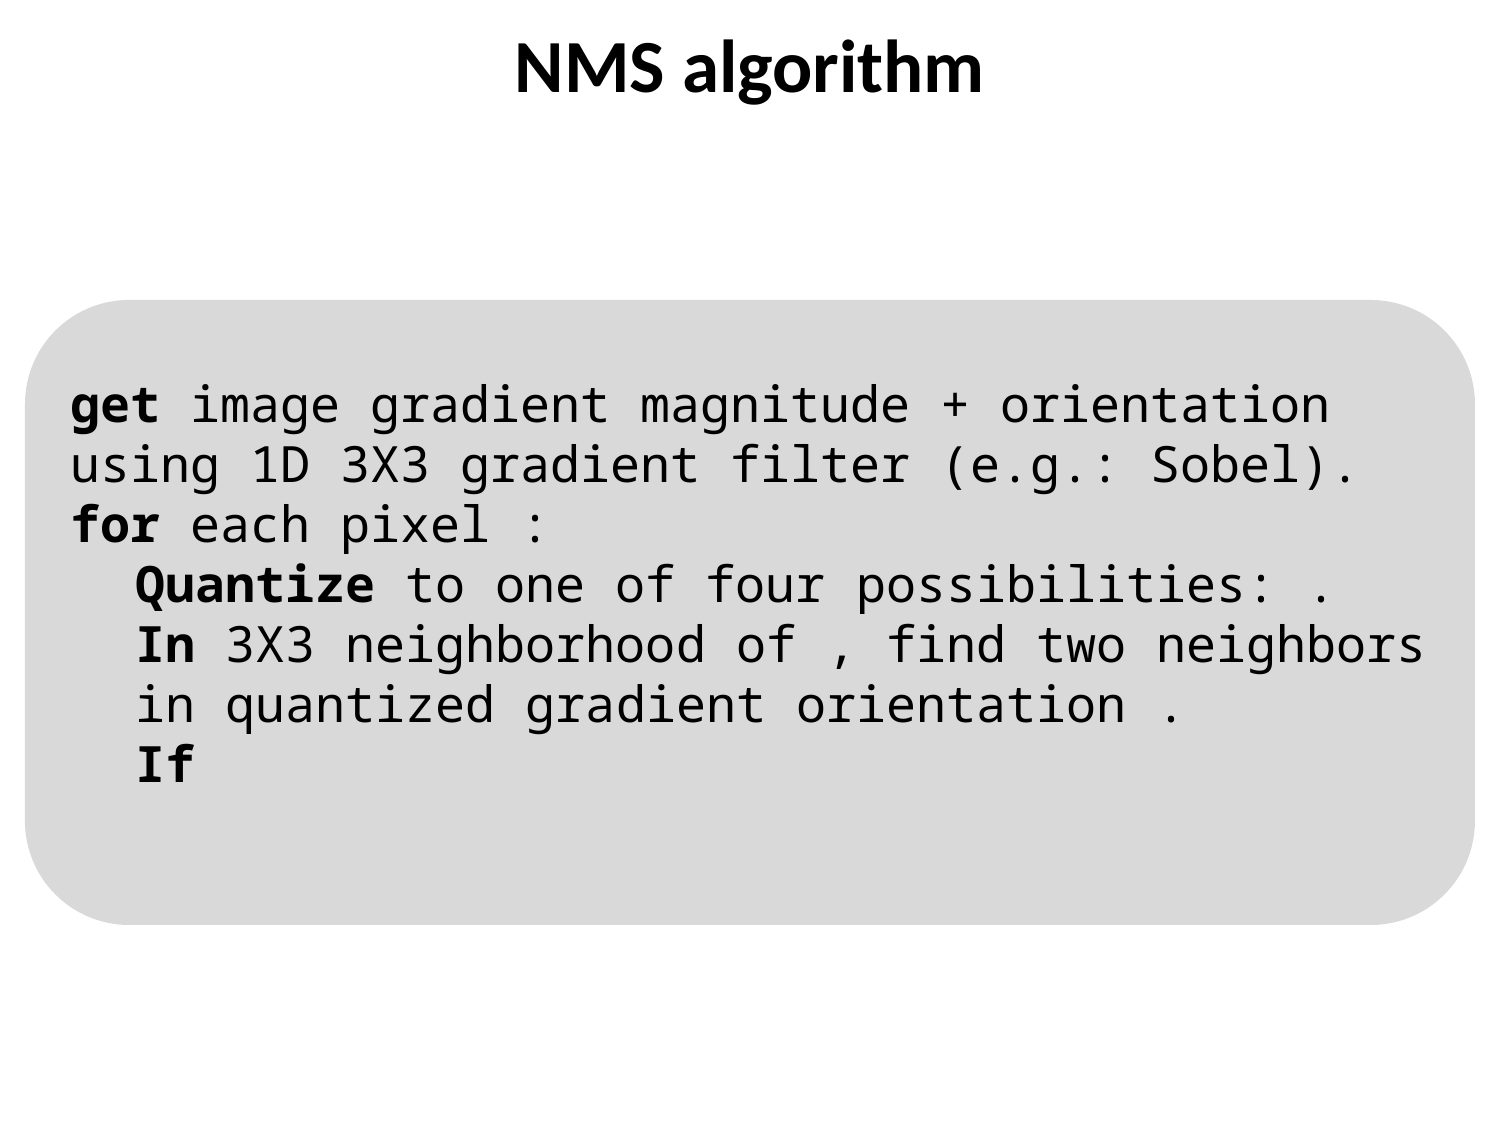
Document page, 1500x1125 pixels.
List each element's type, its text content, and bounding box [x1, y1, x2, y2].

title NMS algorithm [24, 0, 1475, 125]
